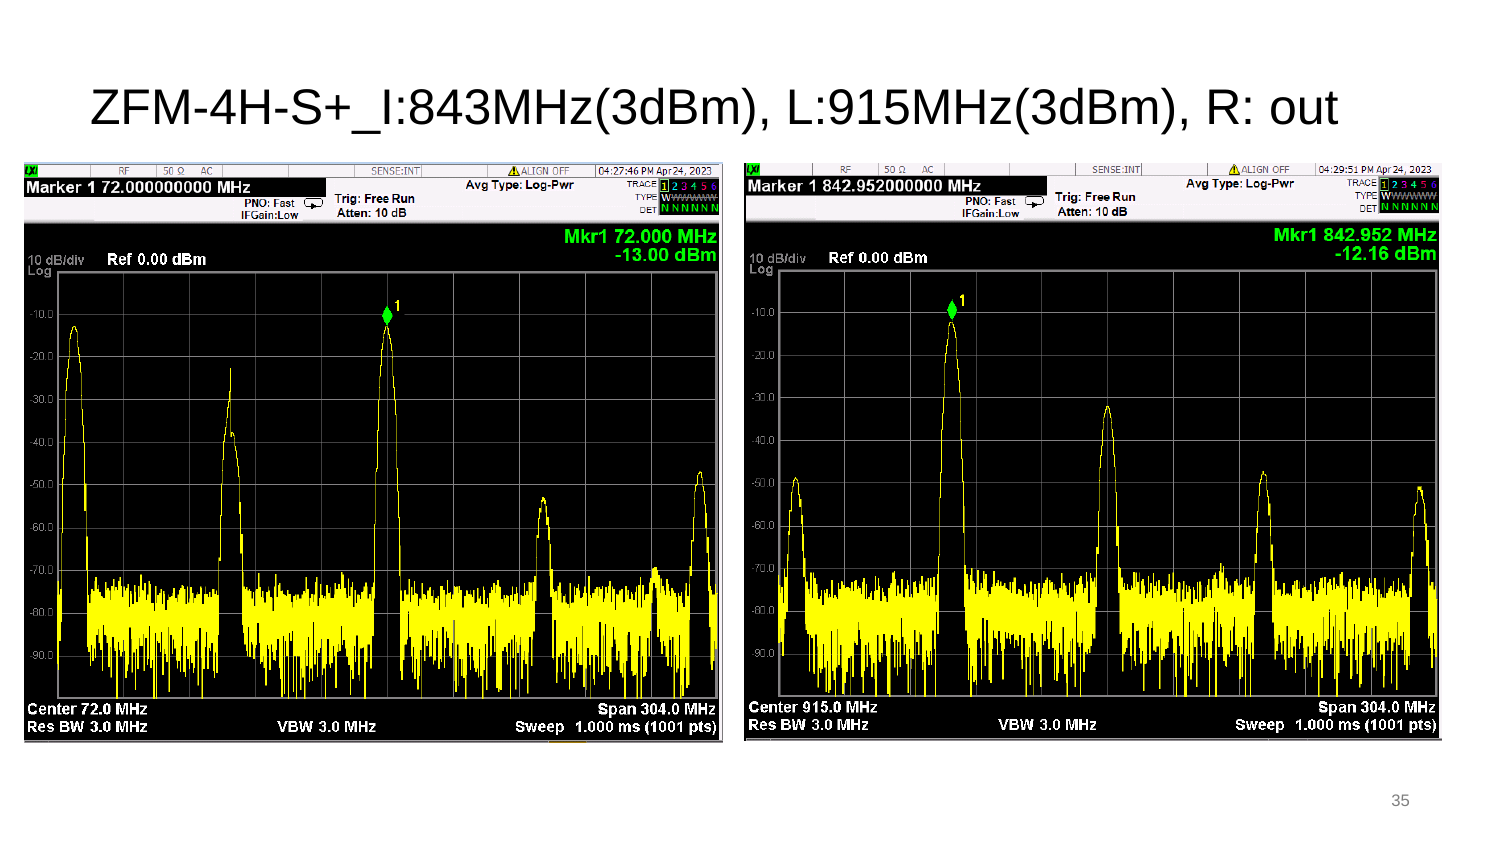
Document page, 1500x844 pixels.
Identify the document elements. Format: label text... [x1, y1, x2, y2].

picture [743, 163, 1442, 741]
title ZFM-4H-S+_I:843MHz(3dBm), L:915MHz(3dBm), R: out [75, 33, 1425, 175]
slide_number ‹#› [1200, 782, 1425, 827]
picture [24, 162, 723, 743]
